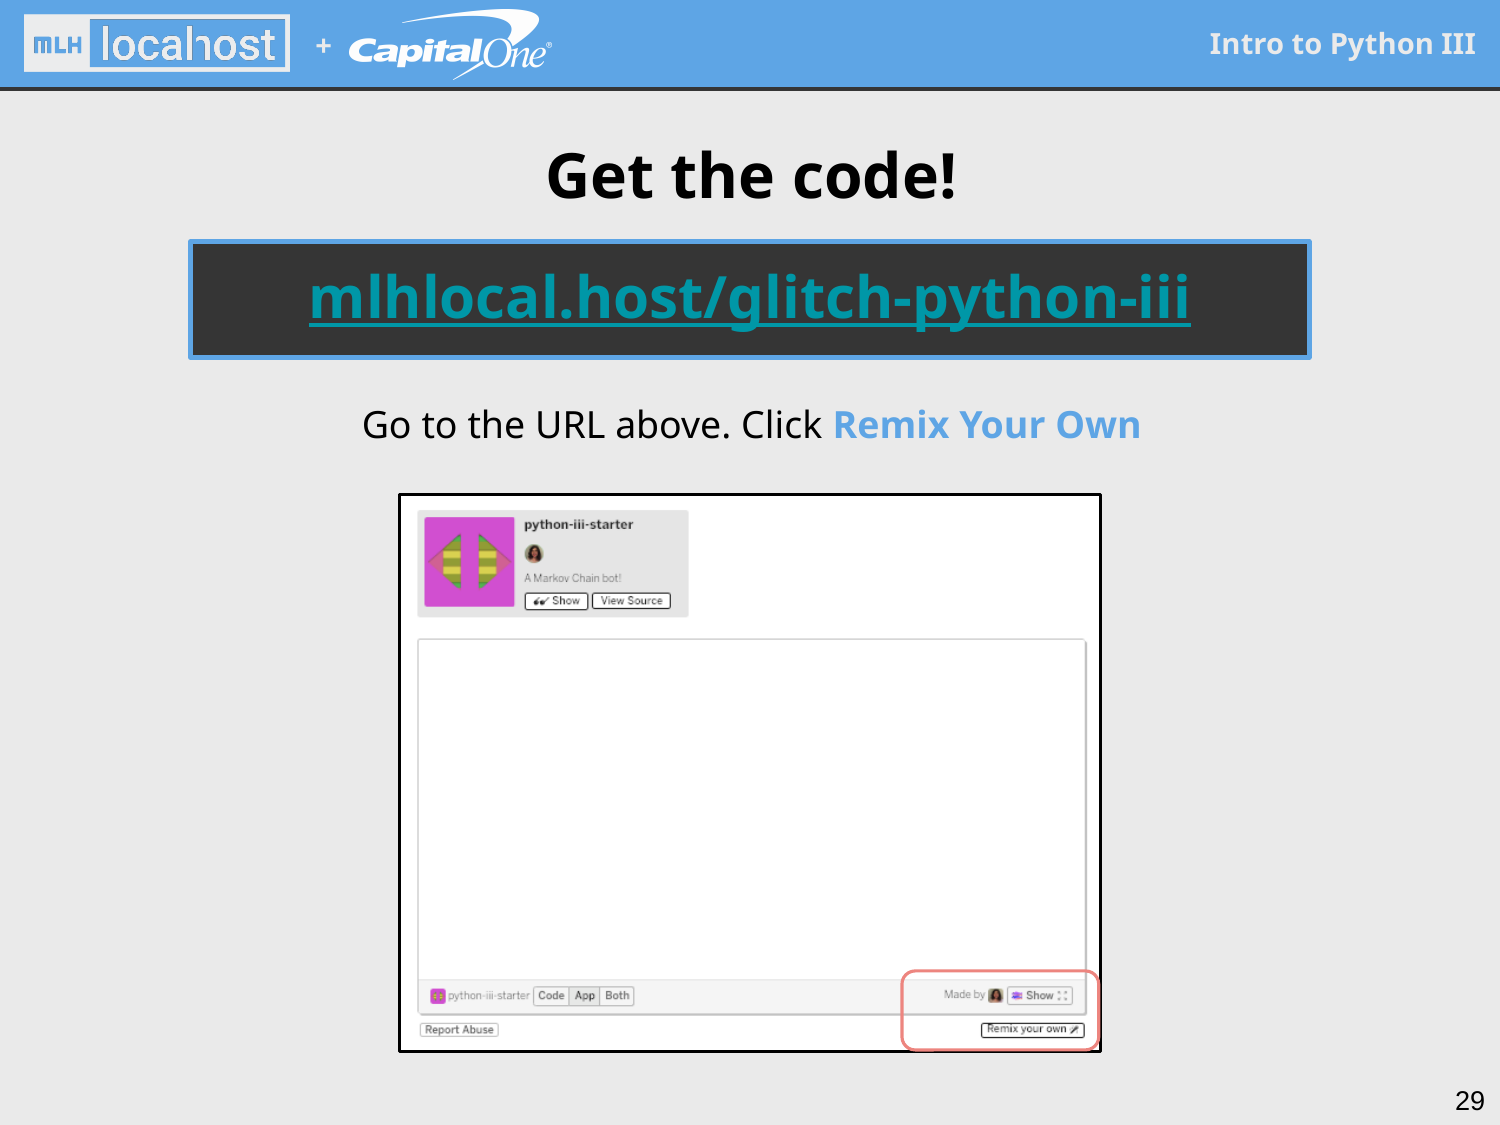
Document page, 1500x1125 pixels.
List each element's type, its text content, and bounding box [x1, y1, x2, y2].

text_box Go to the URL above. Click Remix Your Own [36, 363, 1468, 484]
picture [24, 14, 290, 72]
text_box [400, 495, 1100, 1051]
picture [349, 9, 552, 80]
text_box mlhlocal.host/glitch-python-iii [190, 241, 1310, 358]
title Get the code! [36, 106, 1484, 242]
